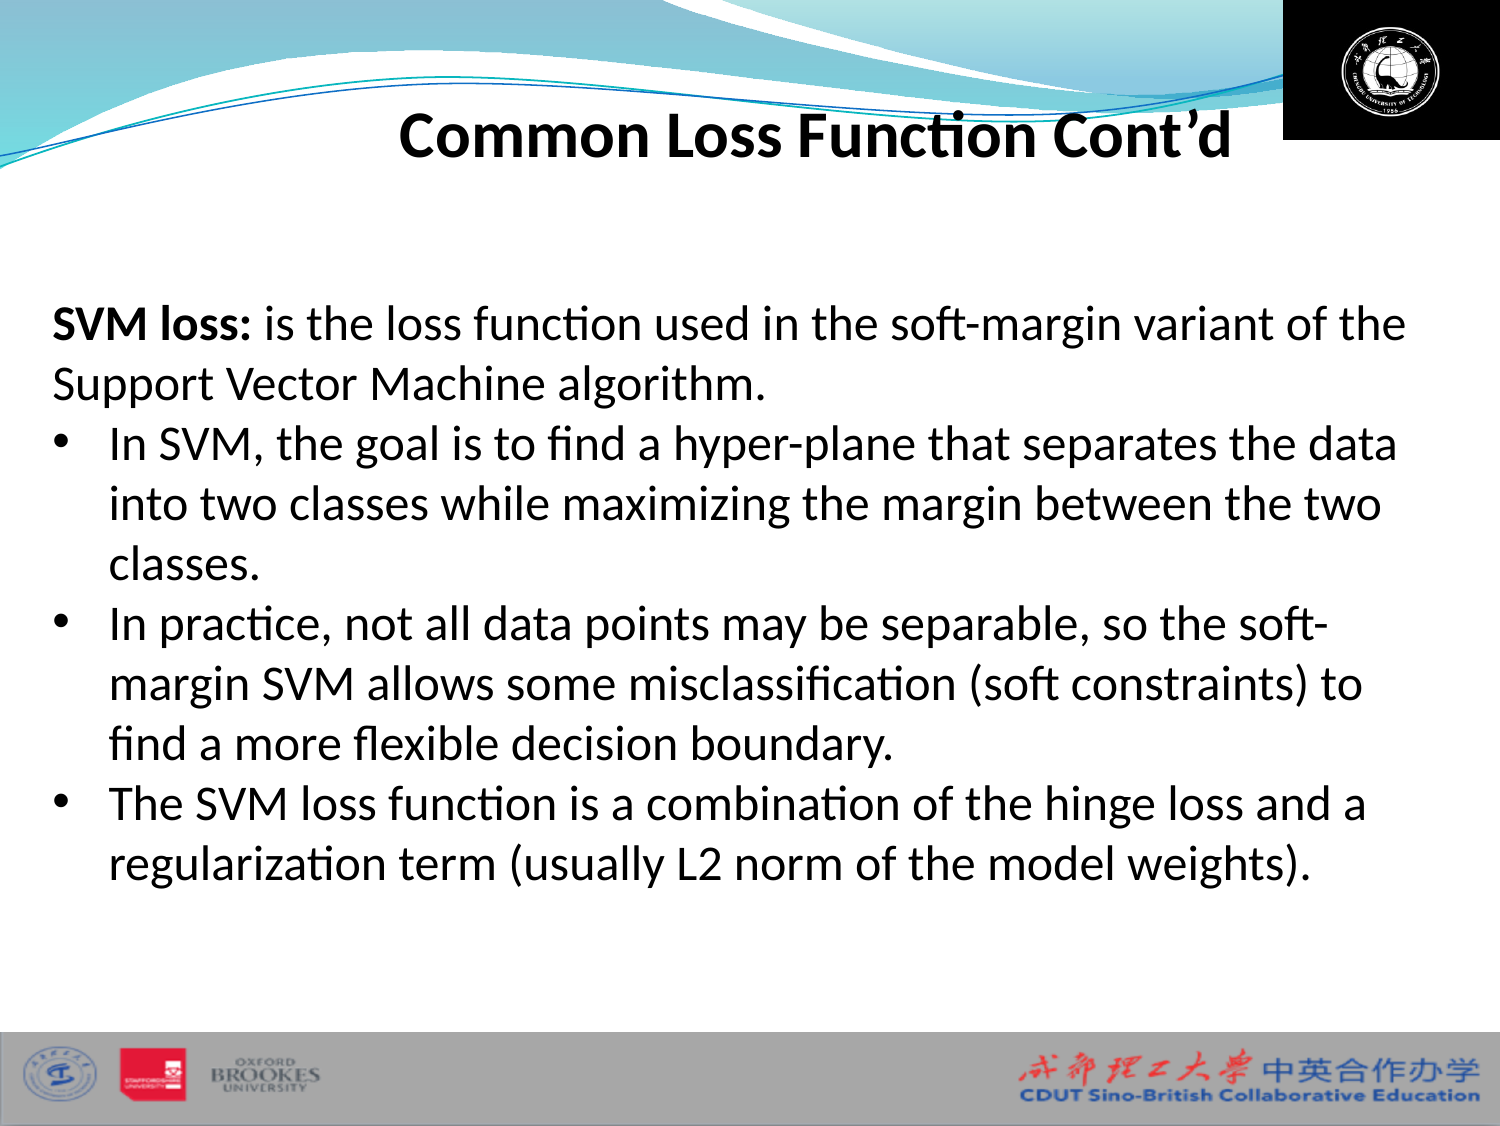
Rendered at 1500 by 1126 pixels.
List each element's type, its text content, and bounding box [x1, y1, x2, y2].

picture [1283, 0, 1500, 140]
text_box SVM loss: is the loss function used in the soft-margin variant of the Support Vector Machine algorithm. In SVM, the goal is to find a hyper-plane that separates the data into two classes while maximizing the margin between the two classes. In practice, not all data points may be separable, so the soft-margin SVM allows some misclassification (soft constraints) to find a more flexible decision boundary. The SVM loss function is a combination of the hinge loss and a regularization term (usually L2 norm of the model weights). [37, 283, 1463, 963]
picture [0, 1031, 1500, 1126]
text_box Common Loss Function Cont’d [399, 90, 1263, 176]
